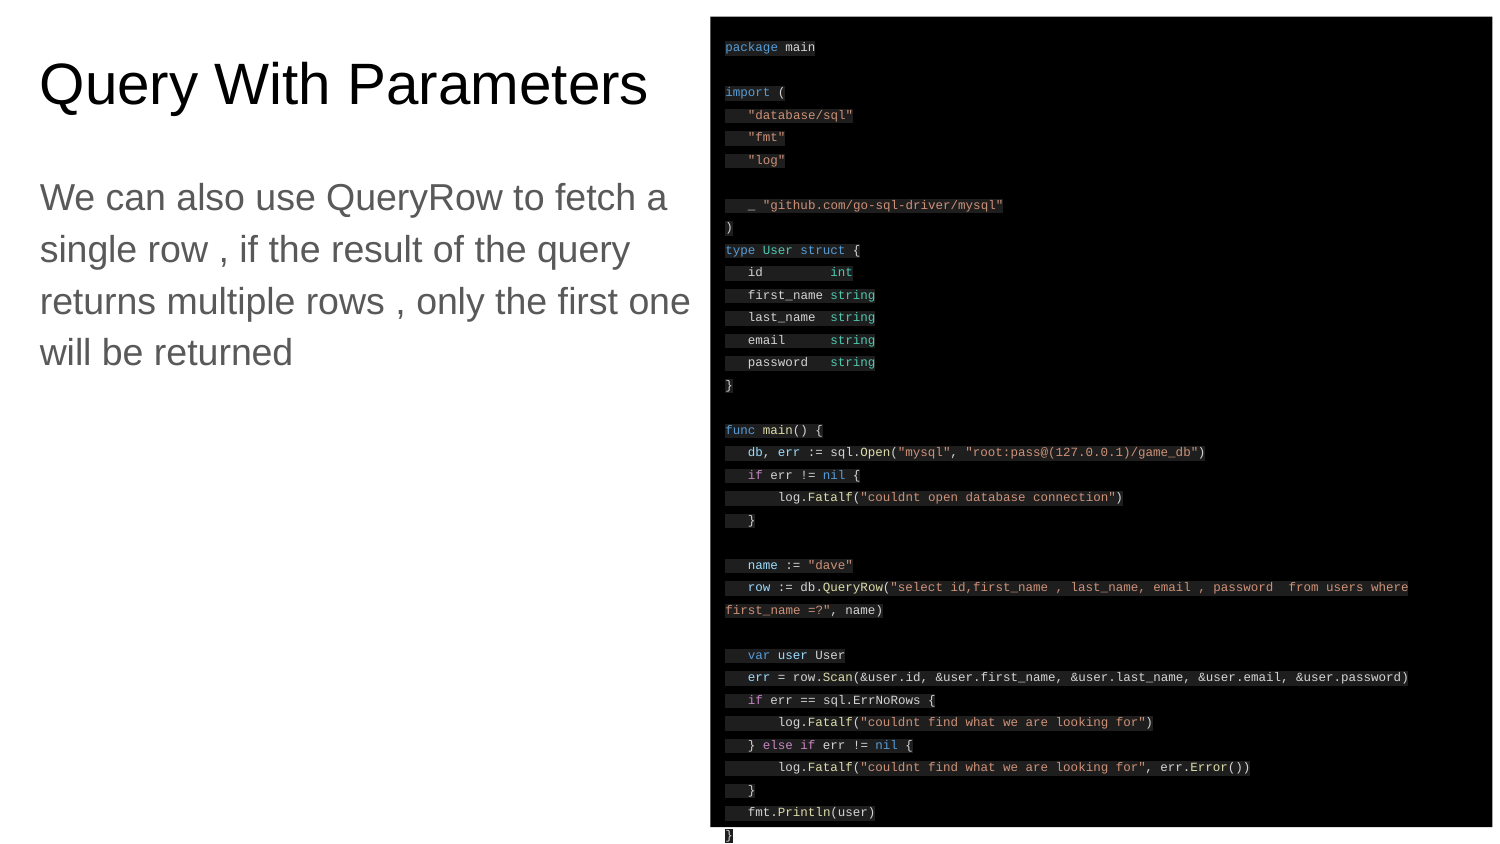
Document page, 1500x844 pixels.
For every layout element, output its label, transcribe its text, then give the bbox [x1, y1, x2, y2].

title Query With Parameters [24, 31, 710, 126]
list We can also use QueryRow to fetch a single row , if the result of the query returns multiple rows , only the first one will be returned [24, 151, 710, 750]
text_box package main import ( "database/sql" "fmt" "log" _ "github.com/go-sql-driver/mysql" ) type User struct { id int first_name string last_name string email string password string } func main() { db, err := sql.Open("mysql", "root:pass@(127.0.0.1)/game_db") if err != nil { log.Fatalf("couldnt open database connection") } name := "dave" row := db.QueryRow("select id,first_name , last_name, email , password from users where first_name =?", name) var user User err = row.Scan(&user.id, &user.first_name, &user.last_name, &user.email, &user.password) if err == sql.ErrNoRows { log.Fatalf("couldnt find what we are looking for") } else if err != nil { log.Fatalf("couldnt find what we are looking for", err.Error()) } fmt.Println(user) } [710, 16, 1493, 828]
